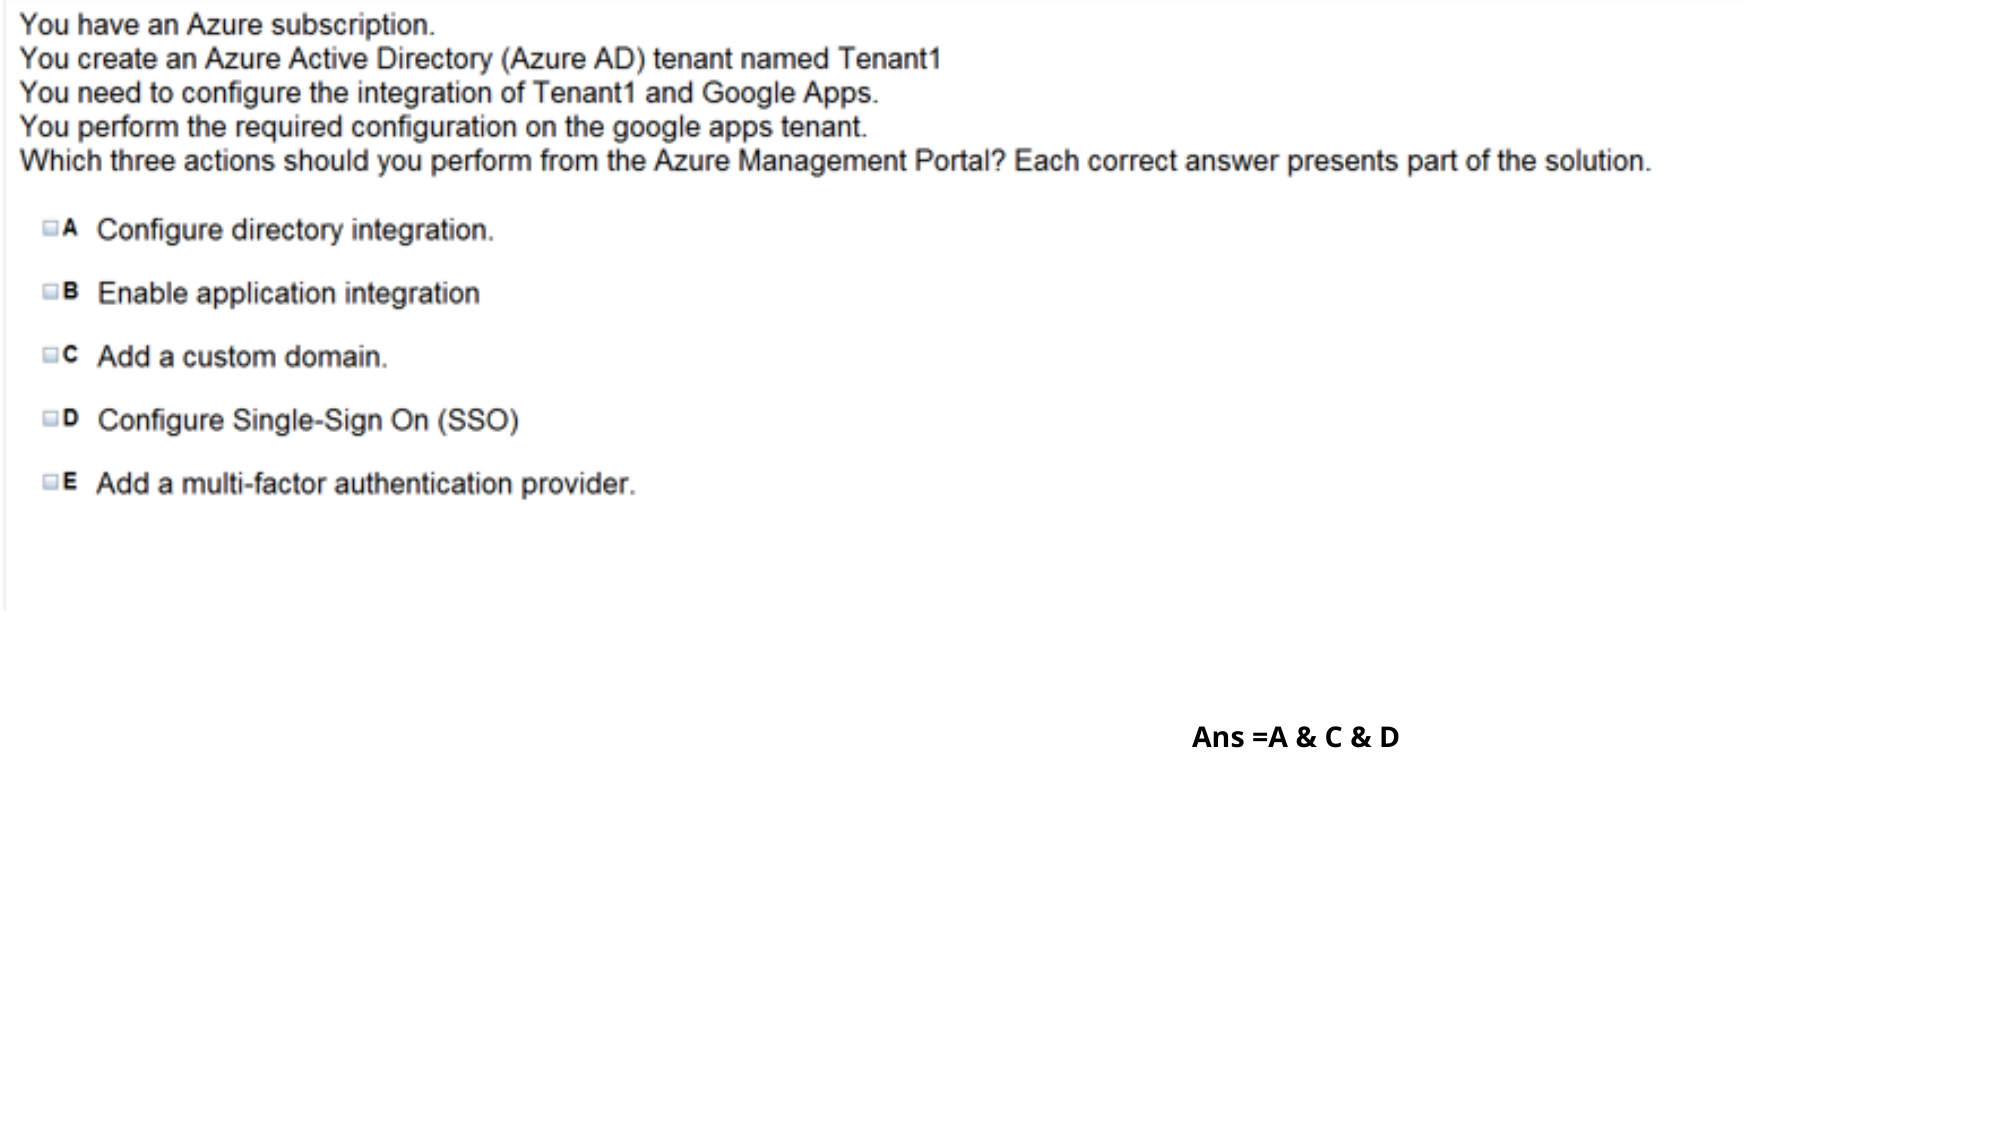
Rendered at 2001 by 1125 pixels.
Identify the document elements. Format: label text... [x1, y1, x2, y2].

title Ans =A & C & D [1177, 715, 1844, 857]
picture [0, 0, 1749, 611]
